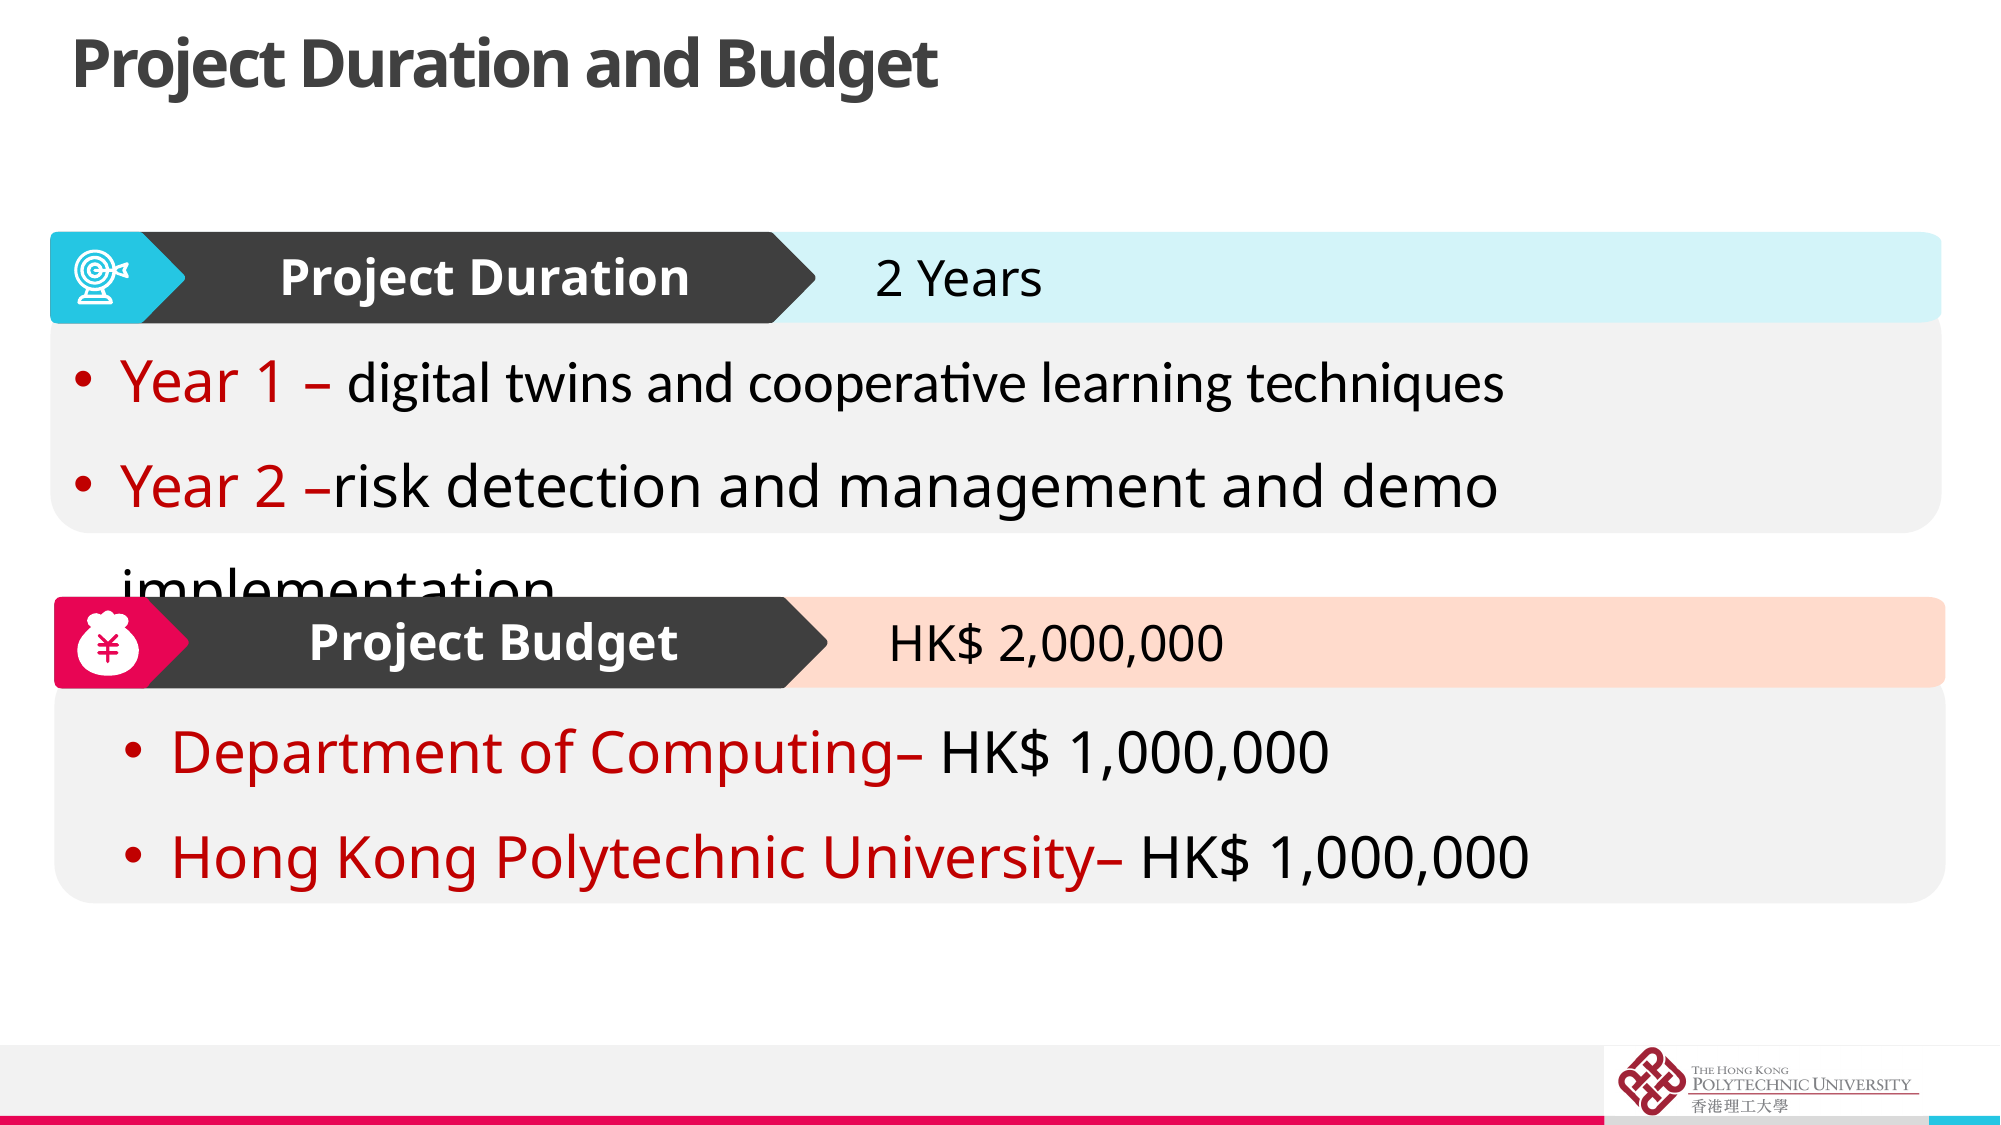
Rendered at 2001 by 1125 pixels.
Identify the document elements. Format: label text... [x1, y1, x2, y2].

picture [1615, 1046, 1923, 1116]
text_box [50, 231, 1950, 534]
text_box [54, 596, 1946, 904]
title Project Duration and Budget [70, 70, 2000, 142]
